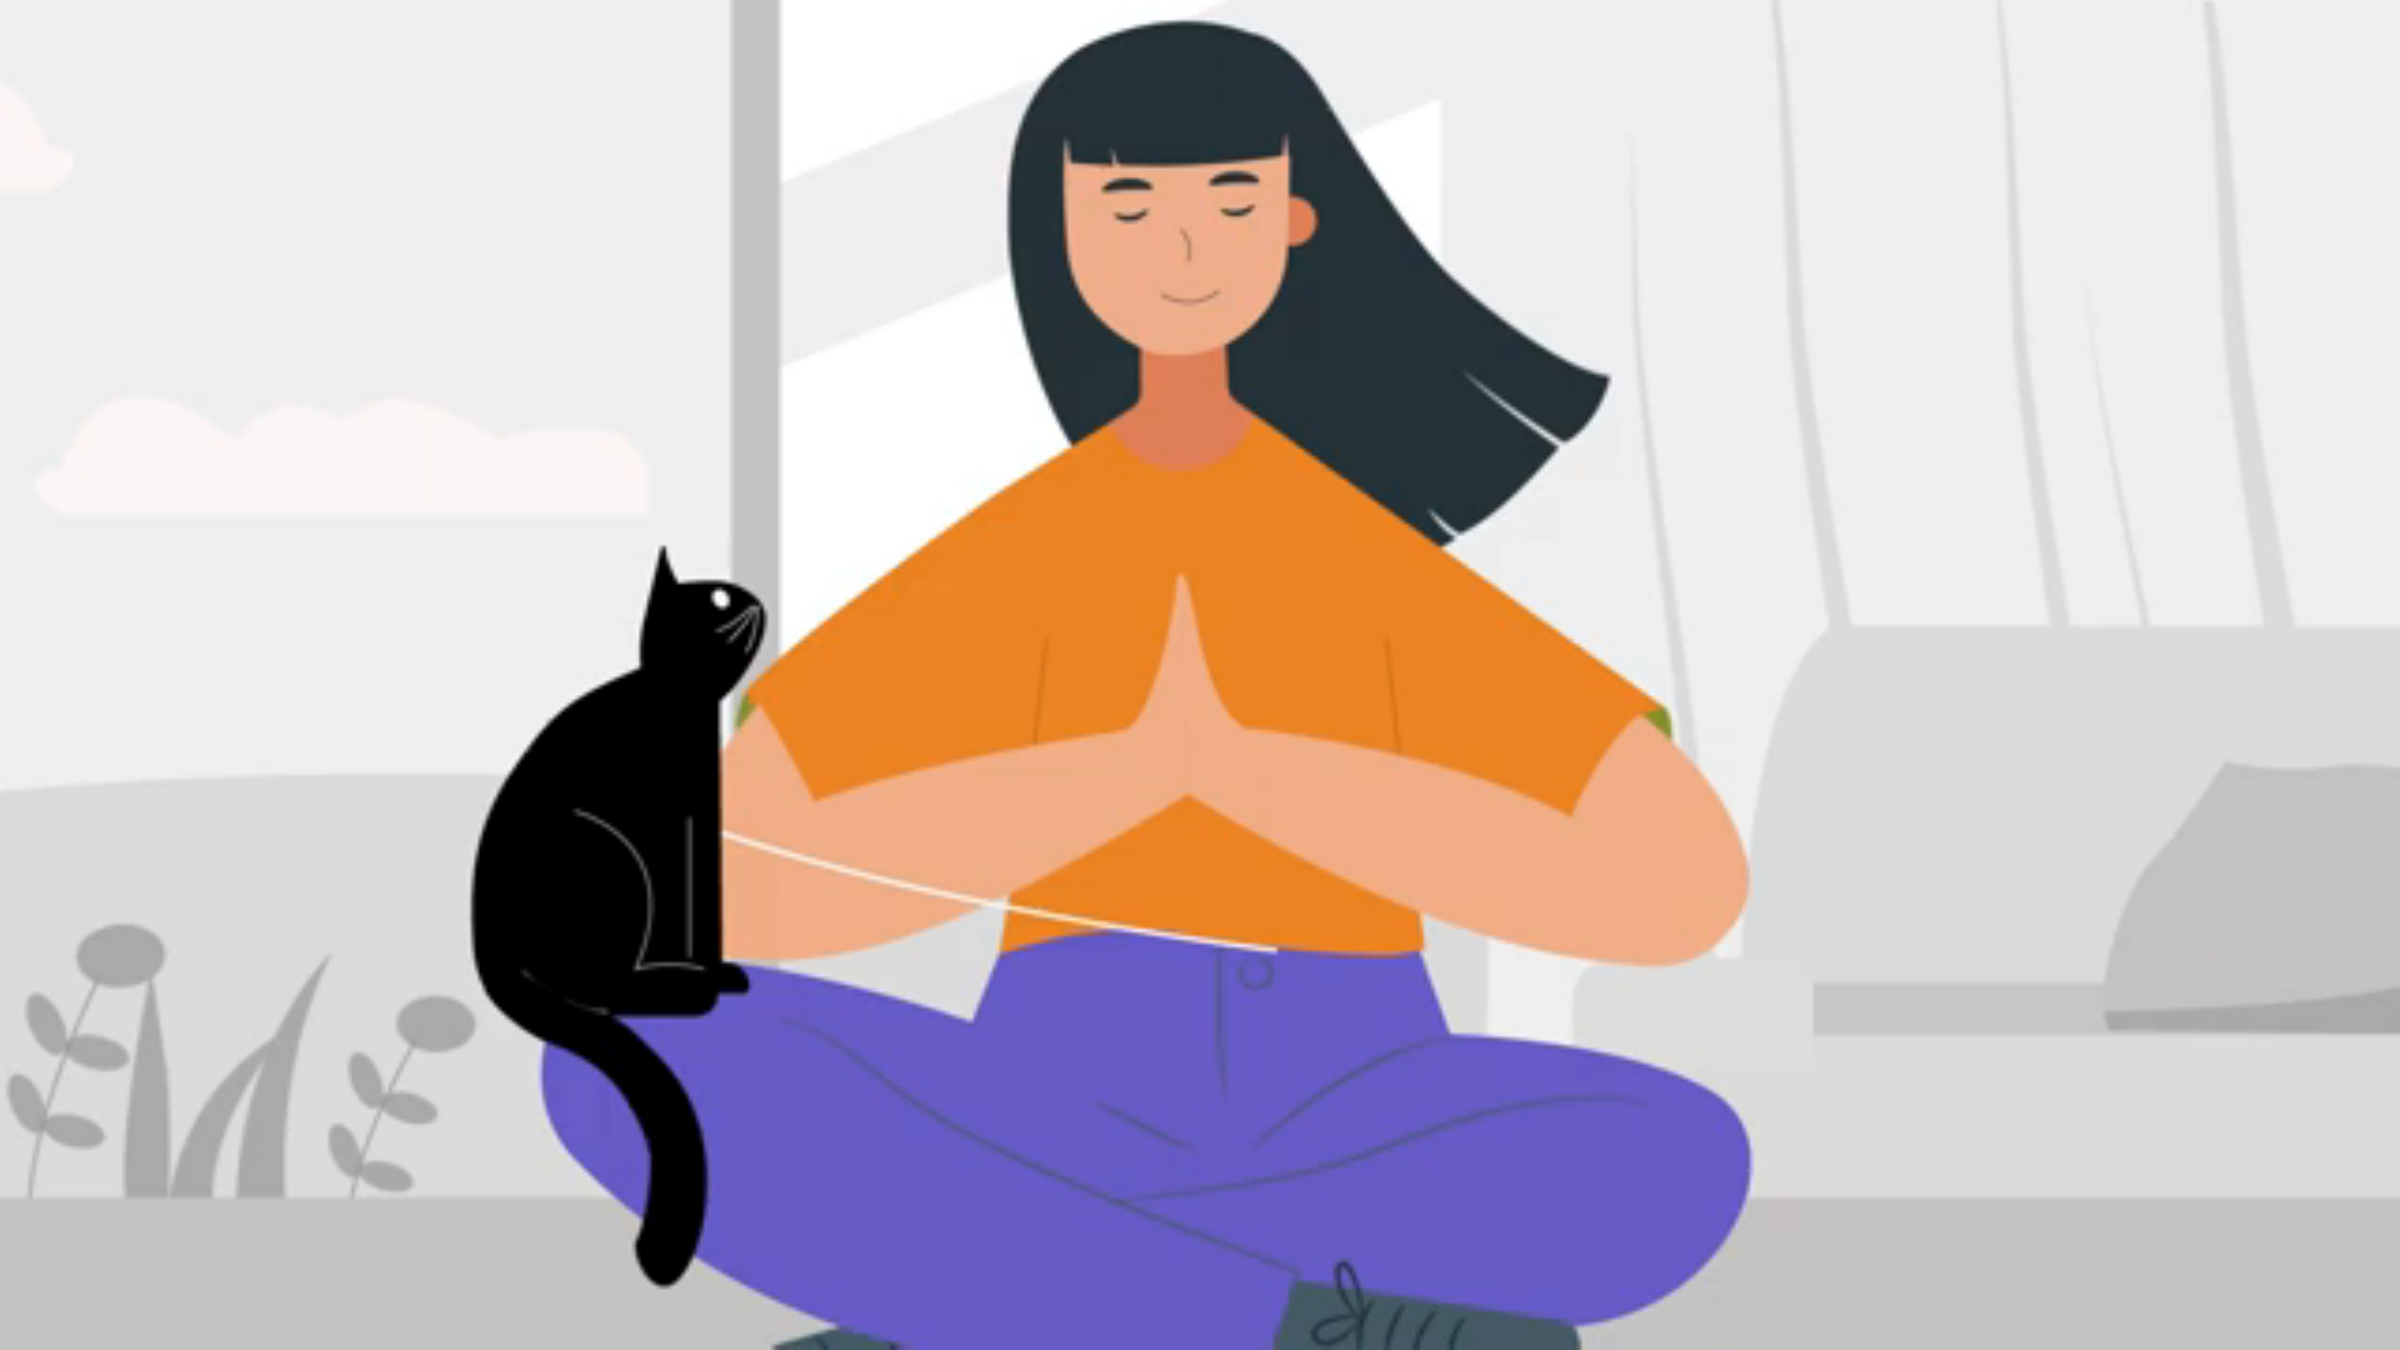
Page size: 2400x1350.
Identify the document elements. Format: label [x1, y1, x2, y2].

text_box [0, 0, 2400, 1350]
